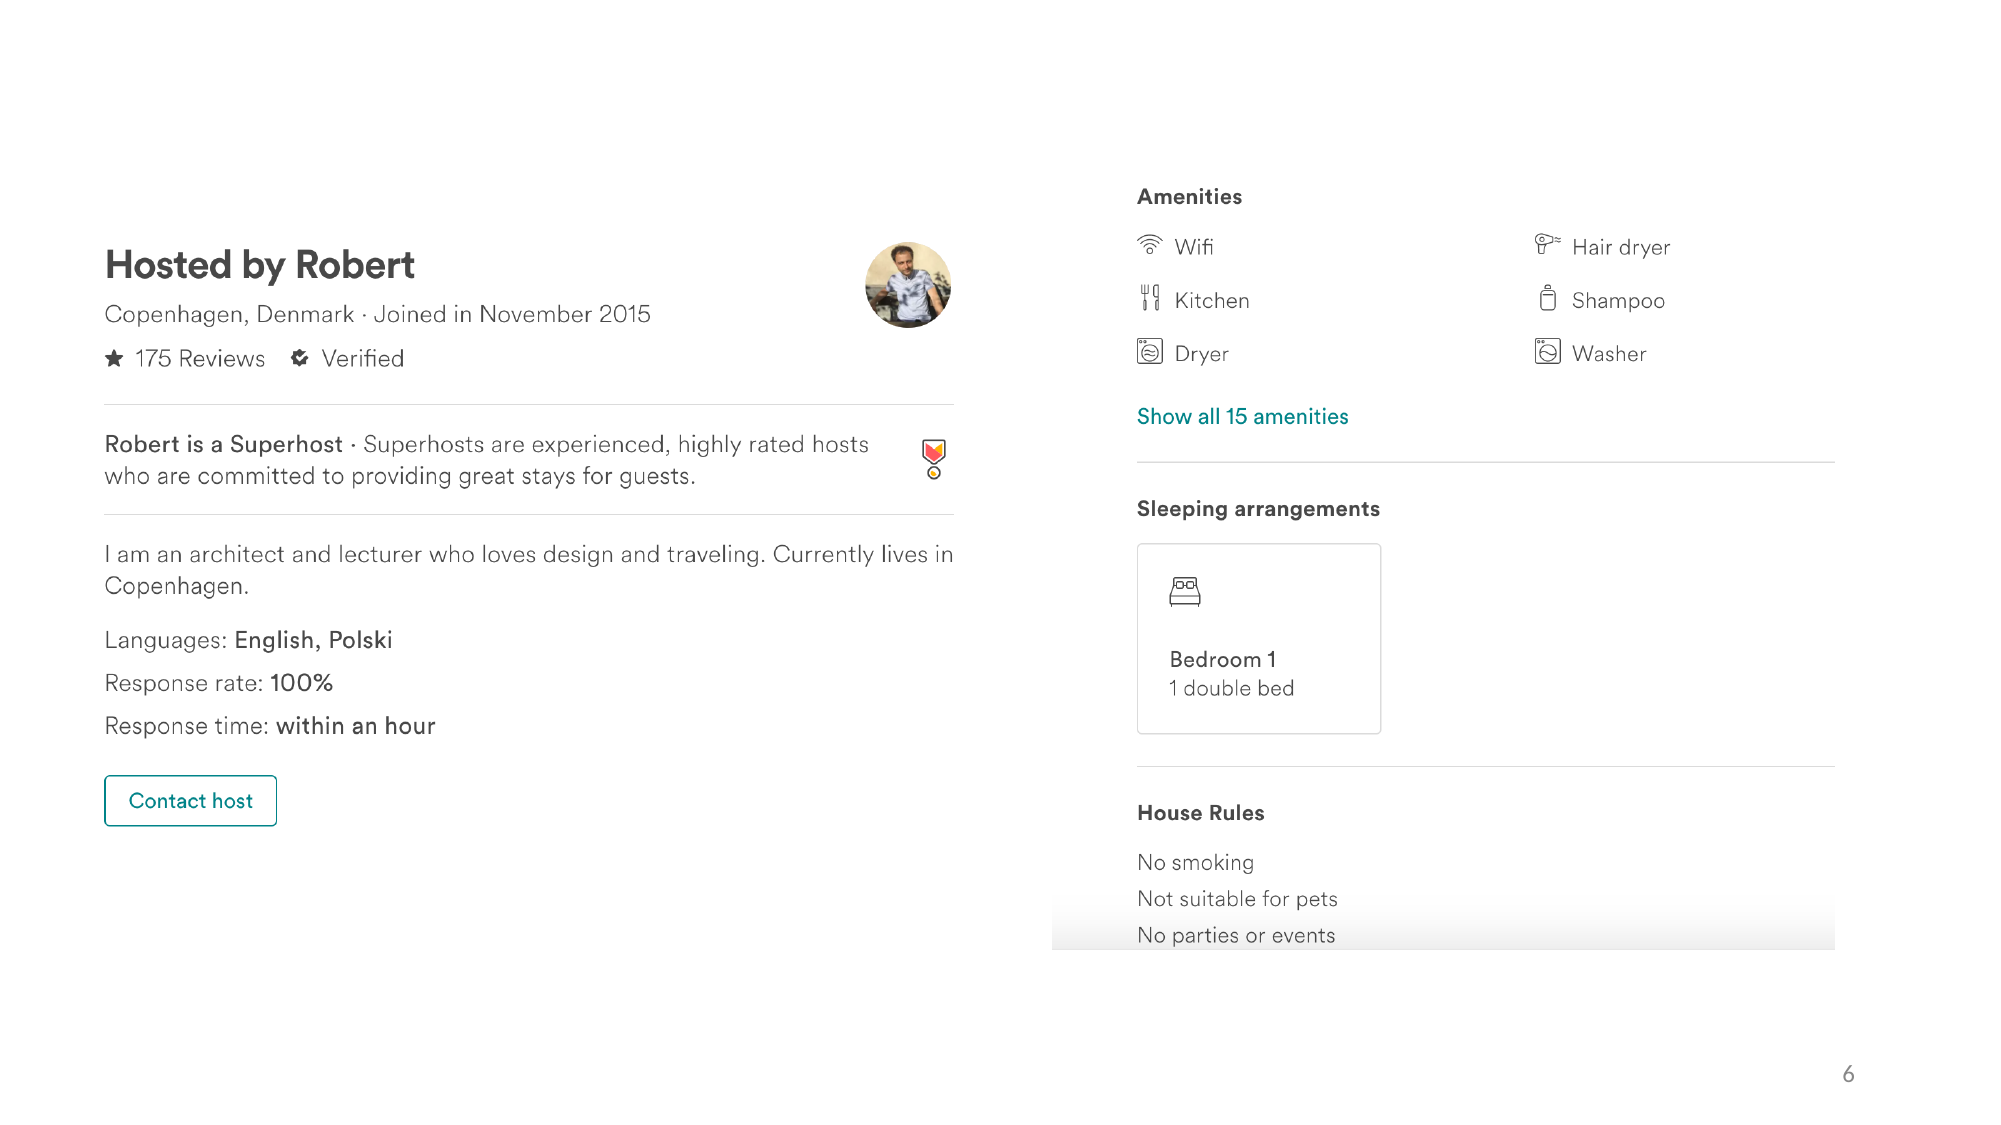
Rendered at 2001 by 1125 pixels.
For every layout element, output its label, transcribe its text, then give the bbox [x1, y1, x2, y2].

picture [1051, 174, 1835, 950]
slide_number 6 [1411, 1050, 1863, 1096]
picture [54, 222, 985, 845]
